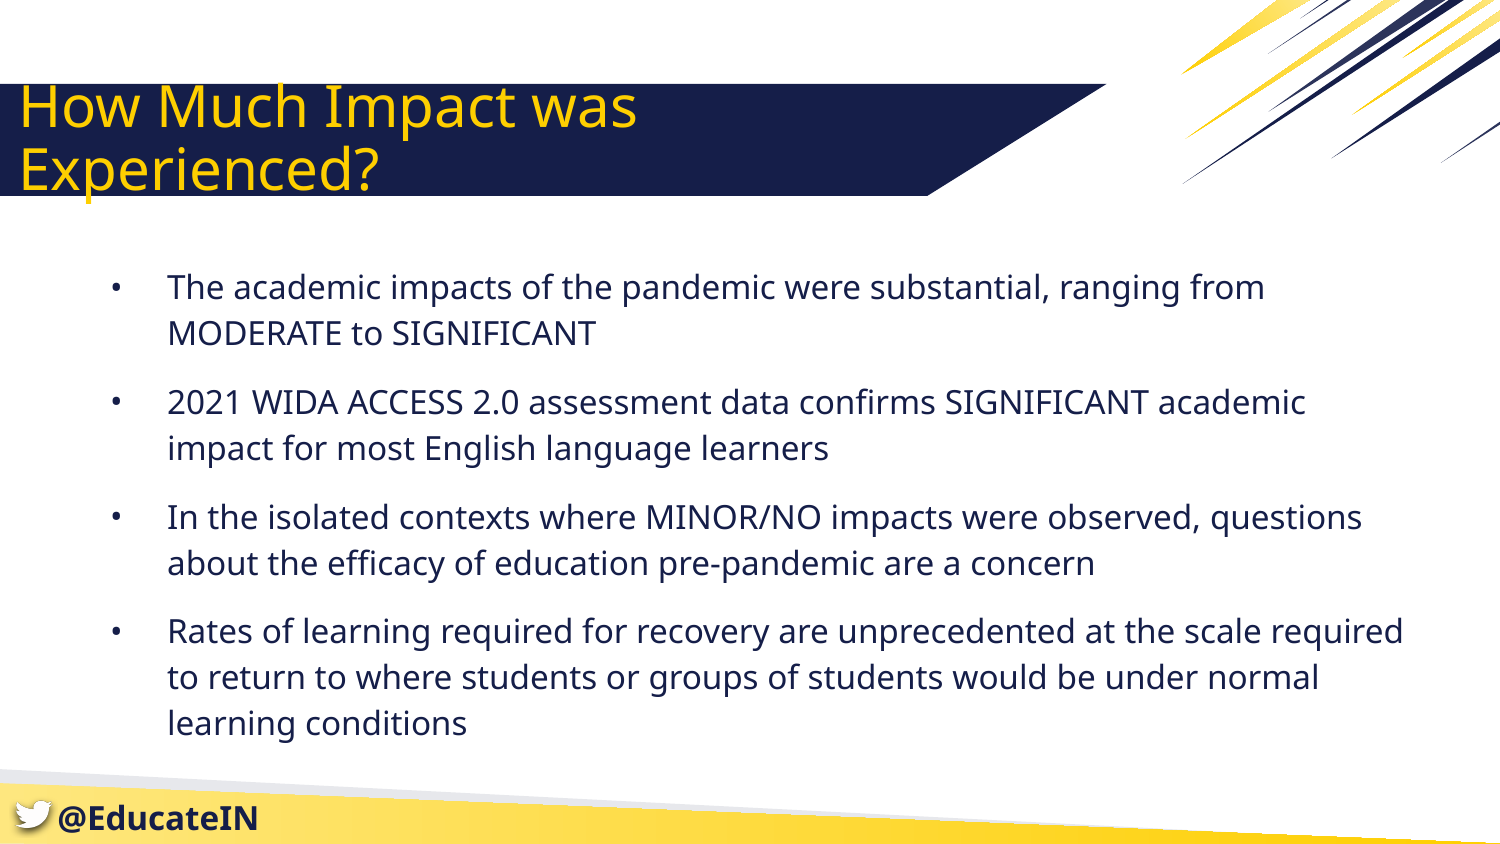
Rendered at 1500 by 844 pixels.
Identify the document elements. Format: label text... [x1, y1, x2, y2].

list The academic impacts of the pandemic were substantial, ranging from MODERATE to SIGNIFICANT 2021 WIDA ACCESS 2.0 assessment data confirms SIGNIFICANT academic impact for most English language learners In the isolated contexts where MINOR/NO impacts were observed, questions about the efficacy of education pre-pandemic are a concern Rates of learning required for recovery are unprecedented at the scale required to return to where students or groups of students would be under normal learning conditions [80, 249, 1419, 844]
title How Much Impact was Experienced? [18, 83, 986, 196]
picture [9, 795, 58, 838]
